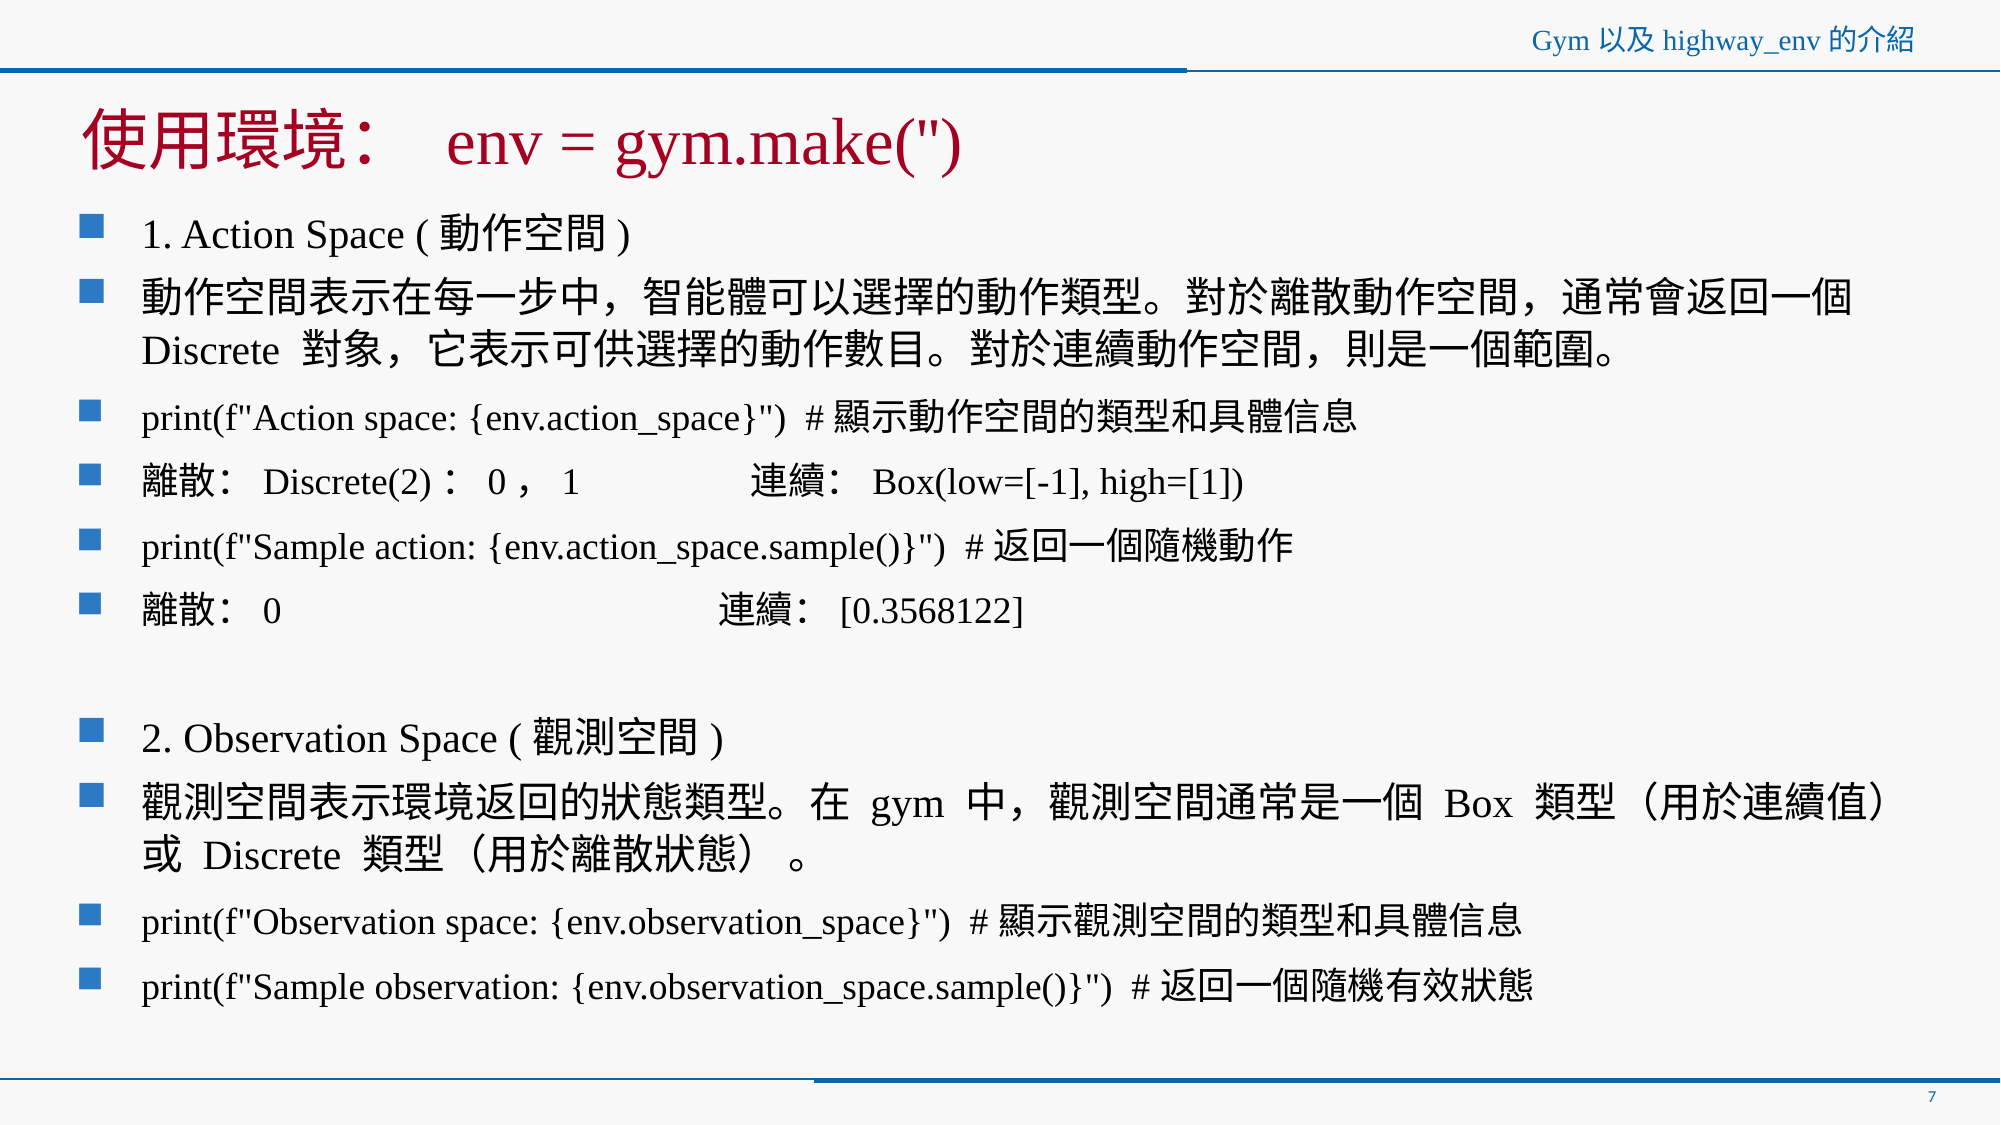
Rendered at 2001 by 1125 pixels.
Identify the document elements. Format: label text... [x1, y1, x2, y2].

slide_number 7 [1890, 1078, 1974, 1111]
list 1. Action Space (動作空間) 動作空間表示在每一步中，智能體可以選擇的動作類型。對於離散動作空間，通常會返回一個 Discrete 對象，它表示可供選擇的動作數目。對於連續動作空間，則是一個範圍。 print(f"Action space: {env.action_space}") #顯示動作空間的類型和具體信息 離散：Discrete(2)：0，1 連續：Box(low=[-1], high=[1]) print(f"Sample action: {env.action_space.sample()}") #返回一個隨機動作 離散：0 連續：[0.3568122] 2. Observation Space (觀測空間) 觀測空間表示環境返回的狀態類型。在 gym 中，觀測空間通常是一個 Box 類型（用於連續值）或 Discrete 類型（用於離散狀態） 。 print(f"Observation space: {env.observation_space}") #顯示觀測空間的類型和具體信息 print(f"Sample observation: {env.observation_space.sample()}") #返回一個隨機有效狀態 [61, 196, 1926, 1043]
list 使用環境： env = gym.make('') [66, 97, 1931, 178]
title Gym以及highway_env的介紹 [86, 15, 1931, 68]
